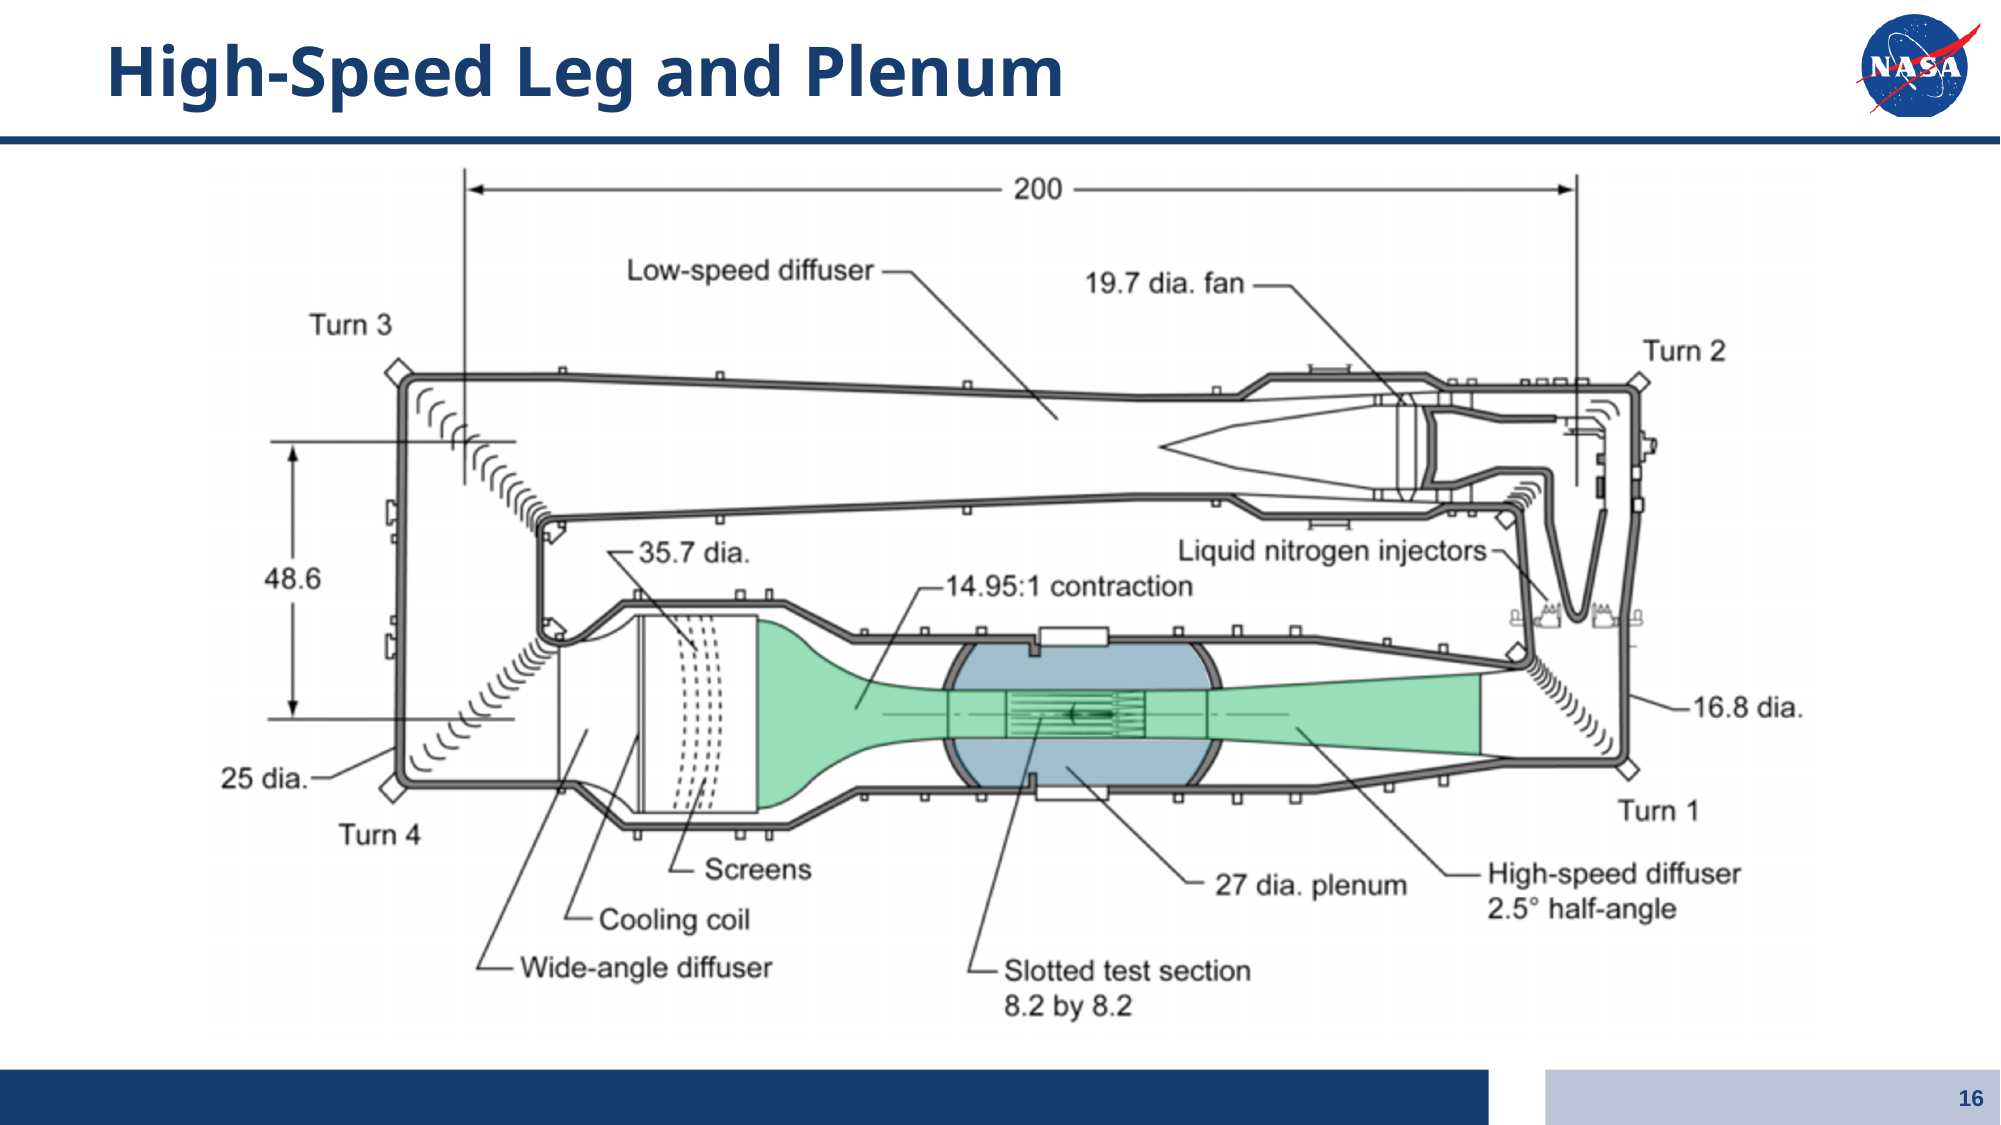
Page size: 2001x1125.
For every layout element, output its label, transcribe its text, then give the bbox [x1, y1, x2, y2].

title High-Speed Leg and Plenum [90, 21, 1910, 118]
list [206, 162, 1817, 1046]
